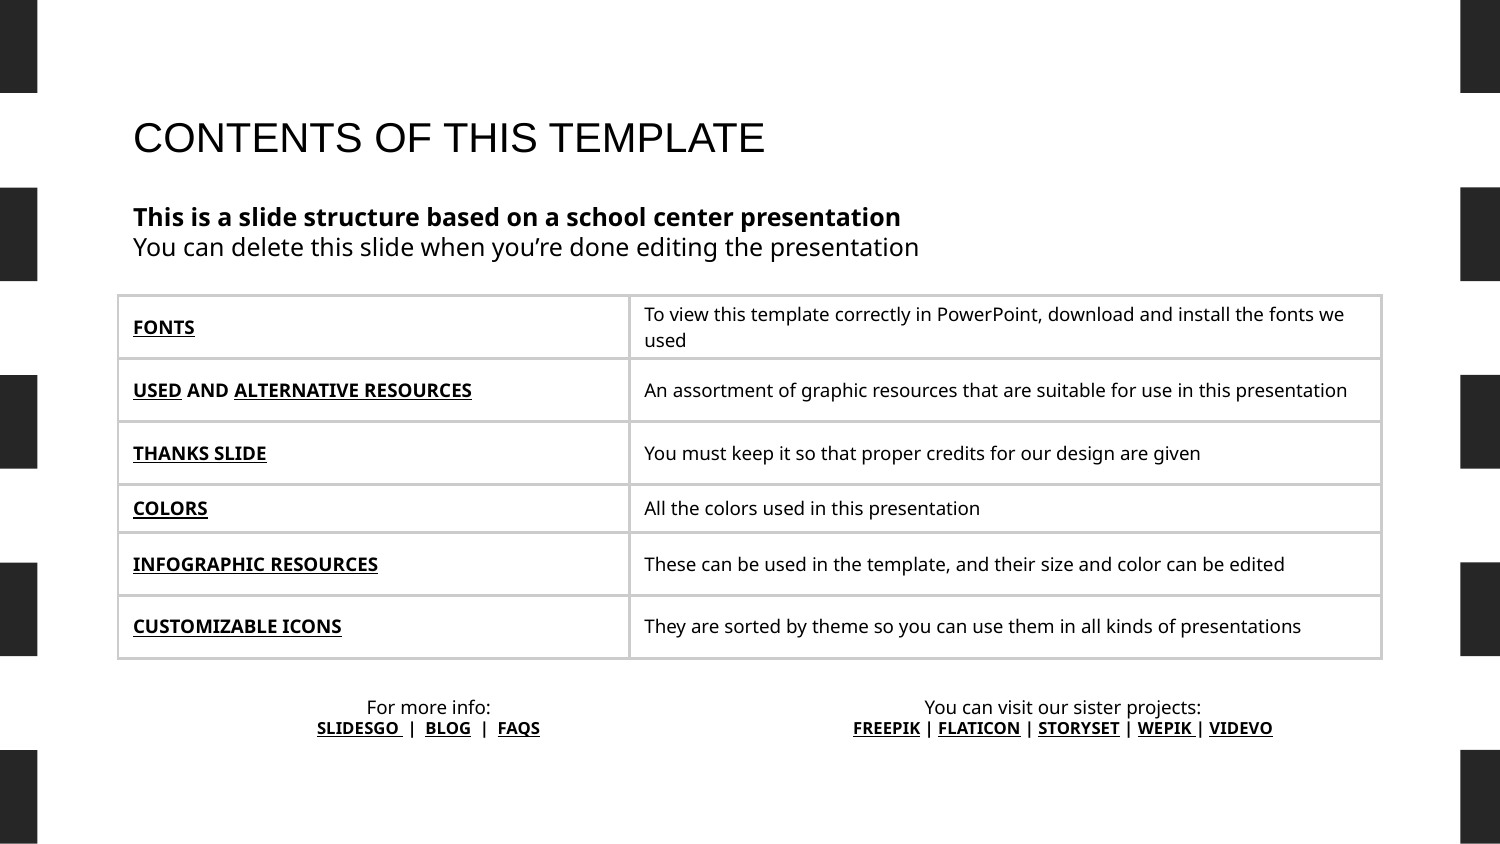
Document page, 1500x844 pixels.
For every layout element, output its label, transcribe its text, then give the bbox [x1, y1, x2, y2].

text_box This is a slide structure based on a school center presentation You can delete this slide when you’re done editing the presentation [118, 192, 1360, 271]
table_cell THANKS SLIDE [119, 423, 628, 483]
table_cell INFOGRAPHIC RESOURCES [119, 534, 628, 594]
title CONTENTS OF THIS TEMPLATE [118, 88, 1382, 183]
table_cell CUSTOMIZABLE ICONS [119, 597, 628, 657]
table_cell USED AND ALTERNATIVE RESOURCES [119, 360, 628, 420]
table_header FONTS [119, 297, 628, 357]
text_box For more info: SLIDESGO | BLOG | FAQS [152, 680, 706, 757]
table_cell COLORS [119, 486, 628, 531]
table_cell They are sorted by theme so you can use them in all kinds of presentations [631, 597, 1380, 657]
text_box You can visit our sister projects: FREEPIK | FLATICON | STORYSET | WEPIK | VIDEVO [778, 680, 1348, 757]
table_cell These can be used in the template, and their size and color can be edited [631, 534, 1380, 594]
table_cell You must keep it so that proper credits for our design are given [631, 423, 1380, 483]
table_cell All the colors used in this presentation [631, 486, 1380, 531]
table_header To view this template correctly in PowerPoint, download and install the fonts we used [631, 297, 1380, 357]
table_cell An assortment of graphic resources that are suitable for use in this presentation [631, 360, 1380, 420]
